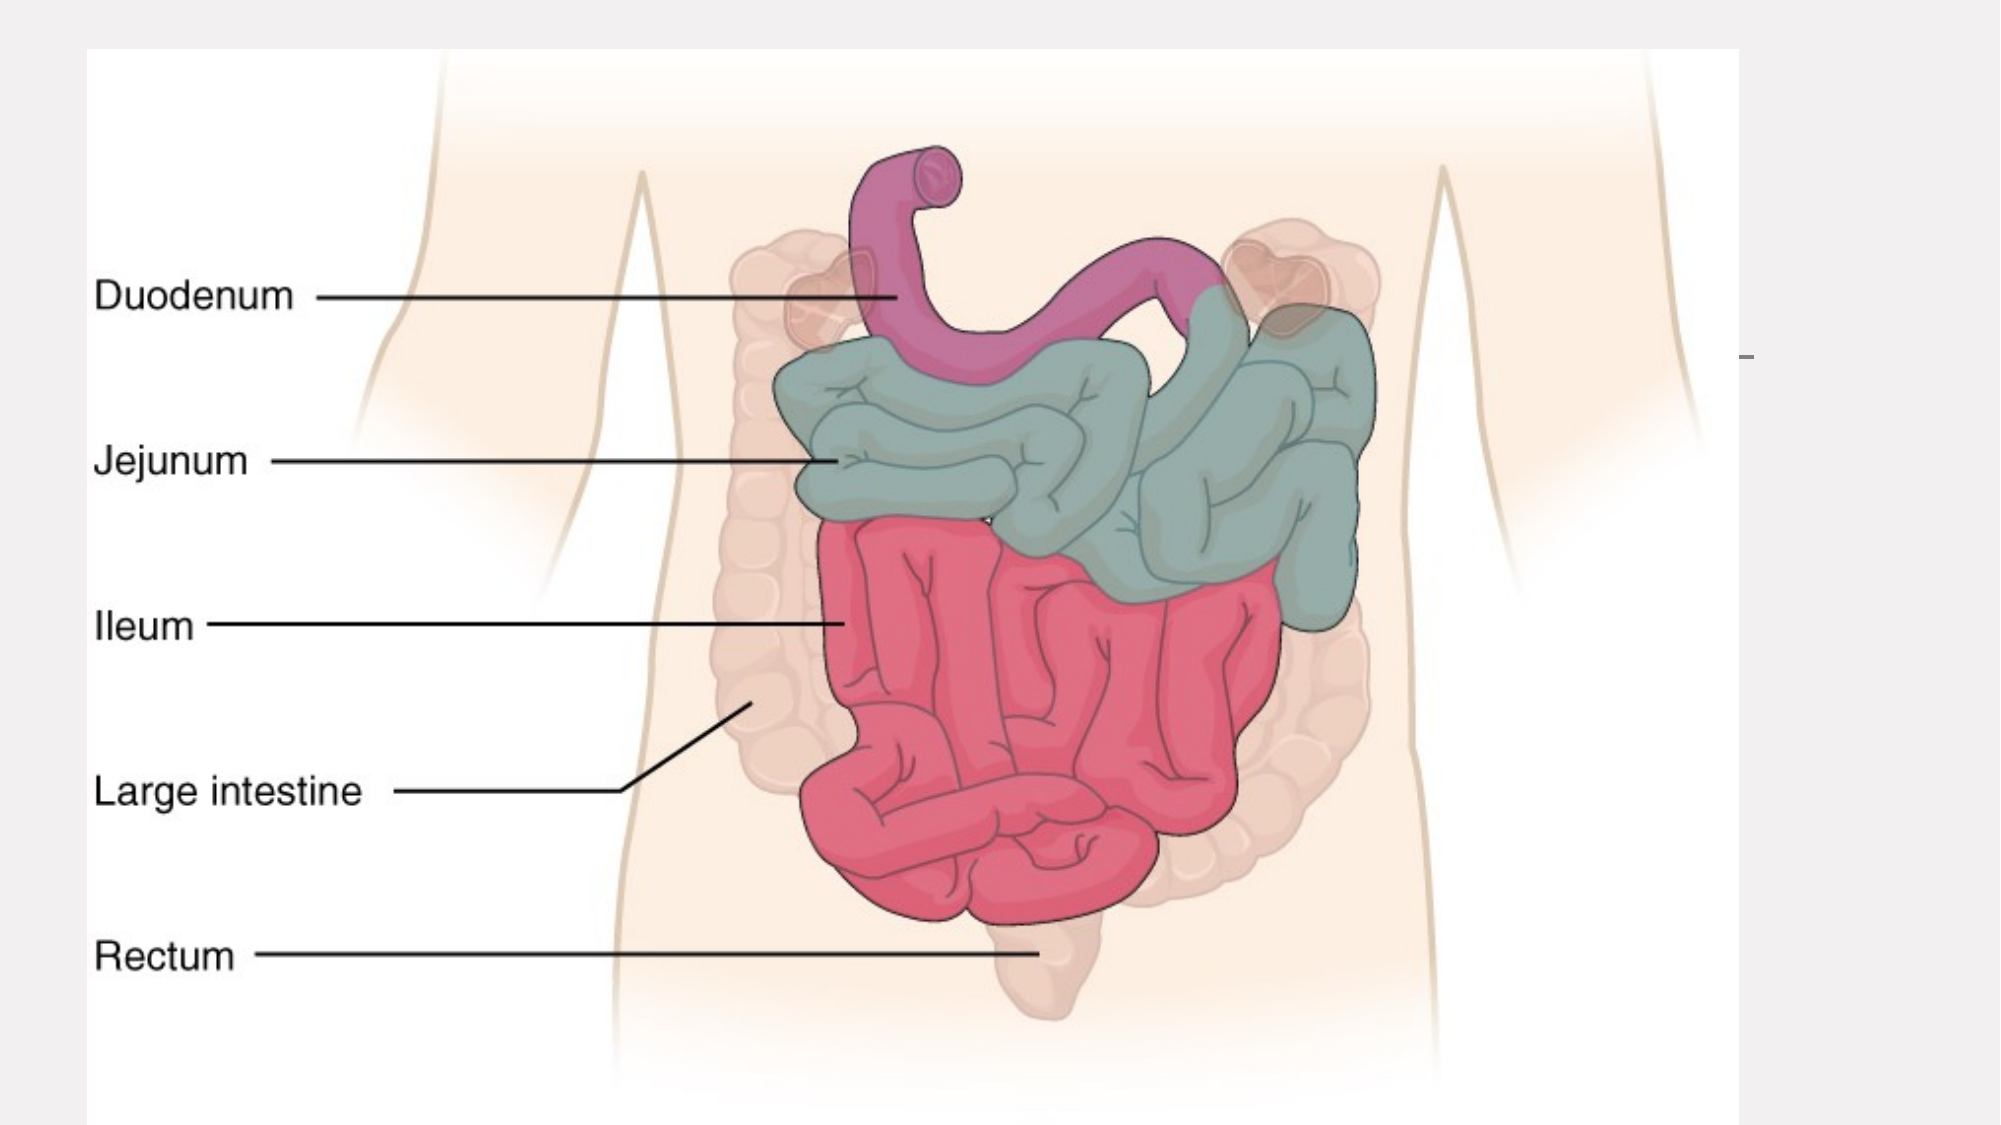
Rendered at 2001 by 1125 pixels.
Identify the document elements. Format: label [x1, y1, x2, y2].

picture [86, 49, 1740, 1125]
